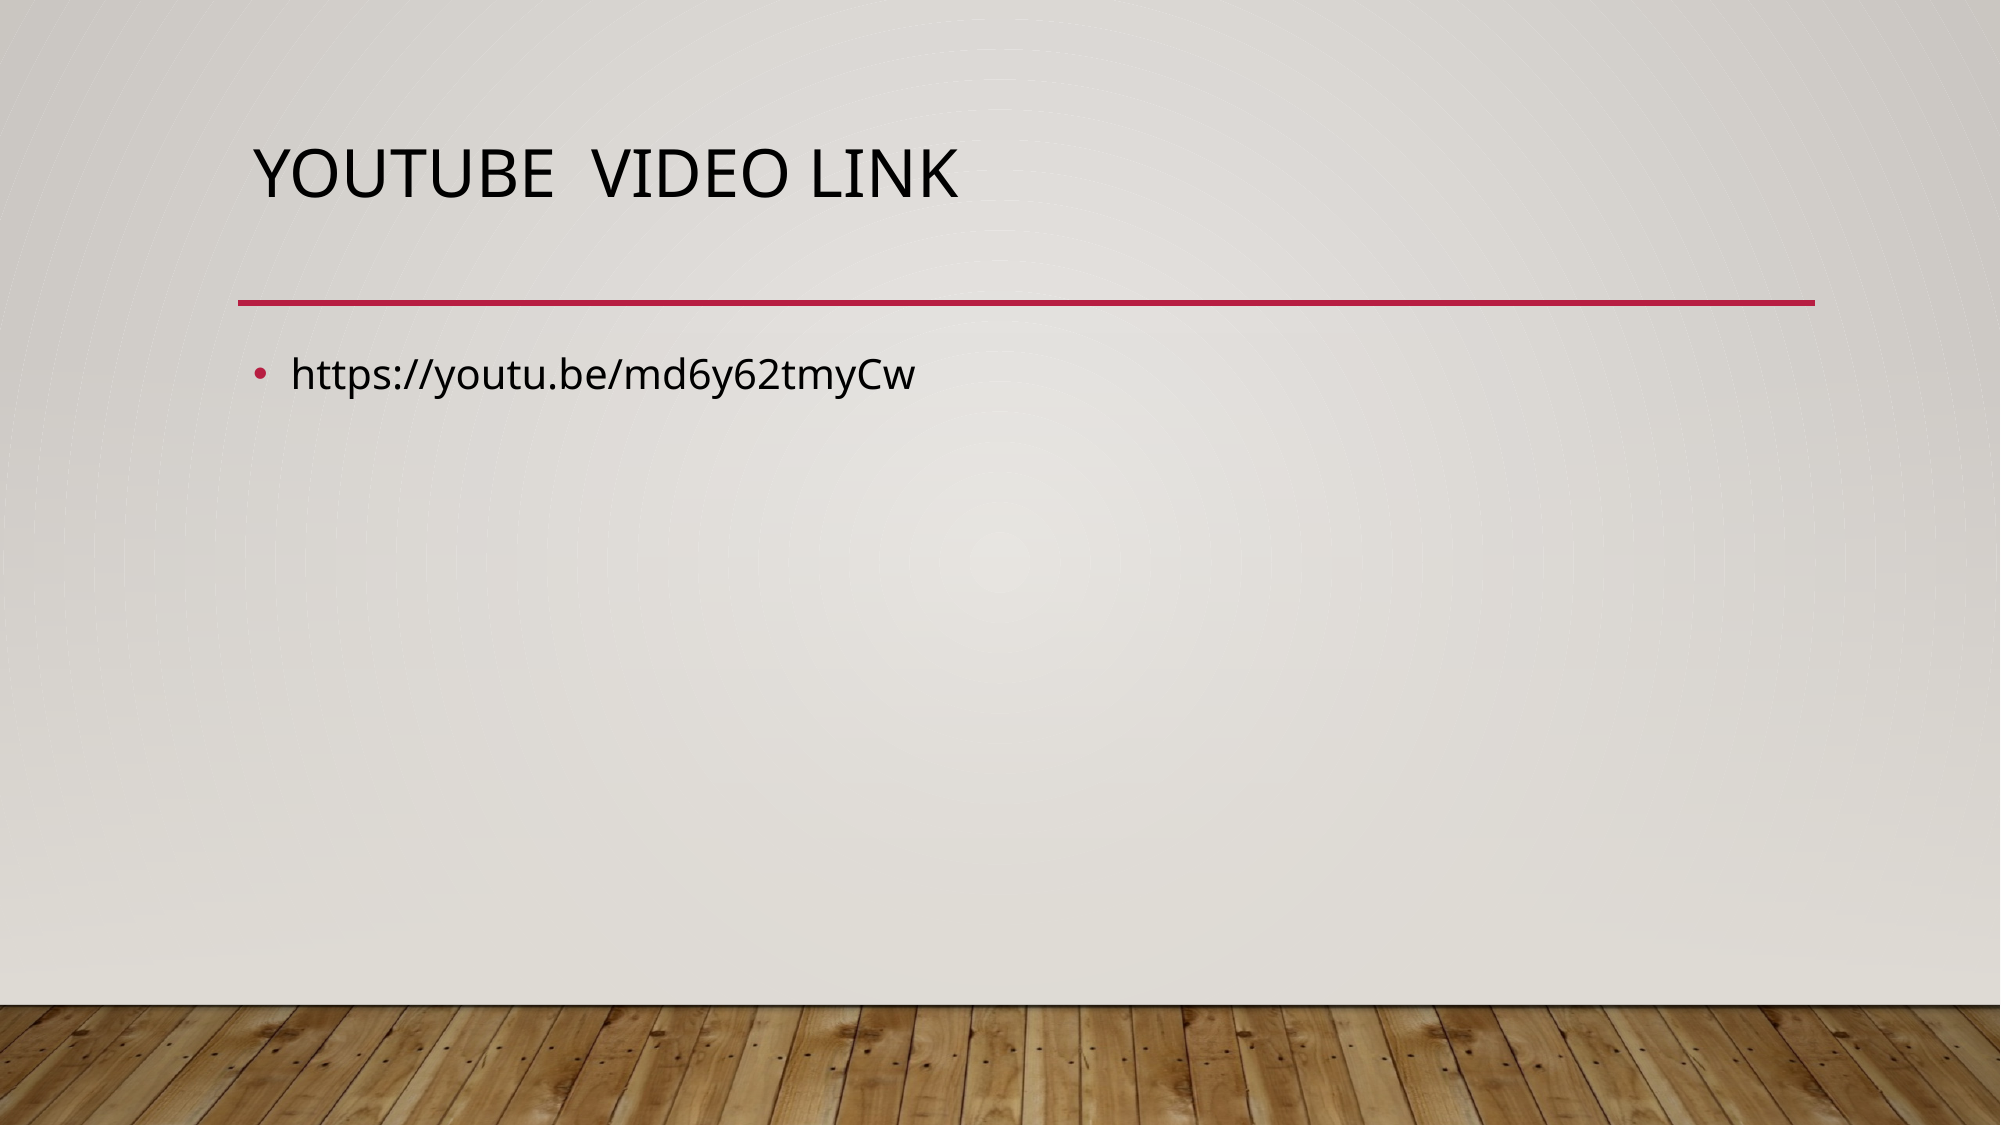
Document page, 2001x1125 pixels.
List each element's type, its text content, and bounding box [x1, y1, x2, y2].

list https://youtu.be/md6y62tmyCw [238, 330, 1814, 897]
title YOUTUBE VIDEO LINK [238, 131, 1814, 305]
picture [0, 1005, 2000, 1125]
